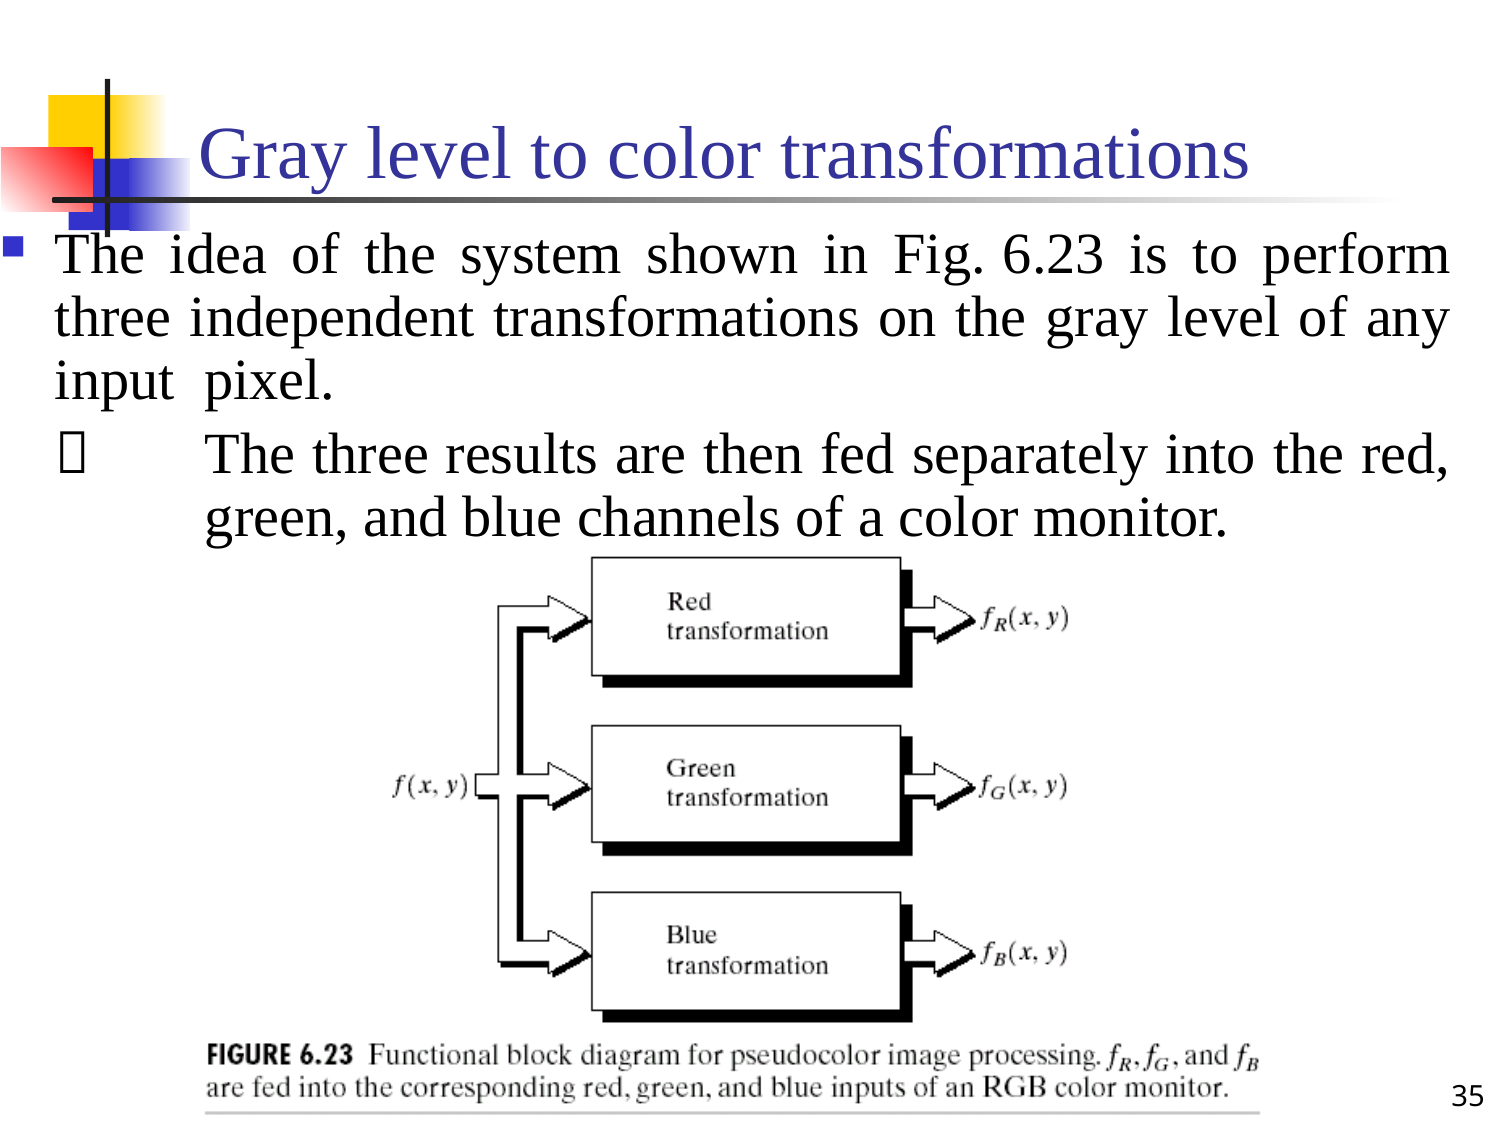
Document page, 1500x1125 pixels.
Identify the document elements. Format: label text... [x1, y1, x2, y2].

list The idea of the system shown in Fig. 6.23 is to perform three independent transformations on the gray level of any input pixel.  The three results are then fed separately into the red, green, and blue channels of a color monitor. [0, 222, 1452, 1079]
picture [194, 549, 1270, 1123]
title Gray level to color transformations [183, 0, 1462, 202]
slide_number 35 [1275, 1082, 1500, 1125]
